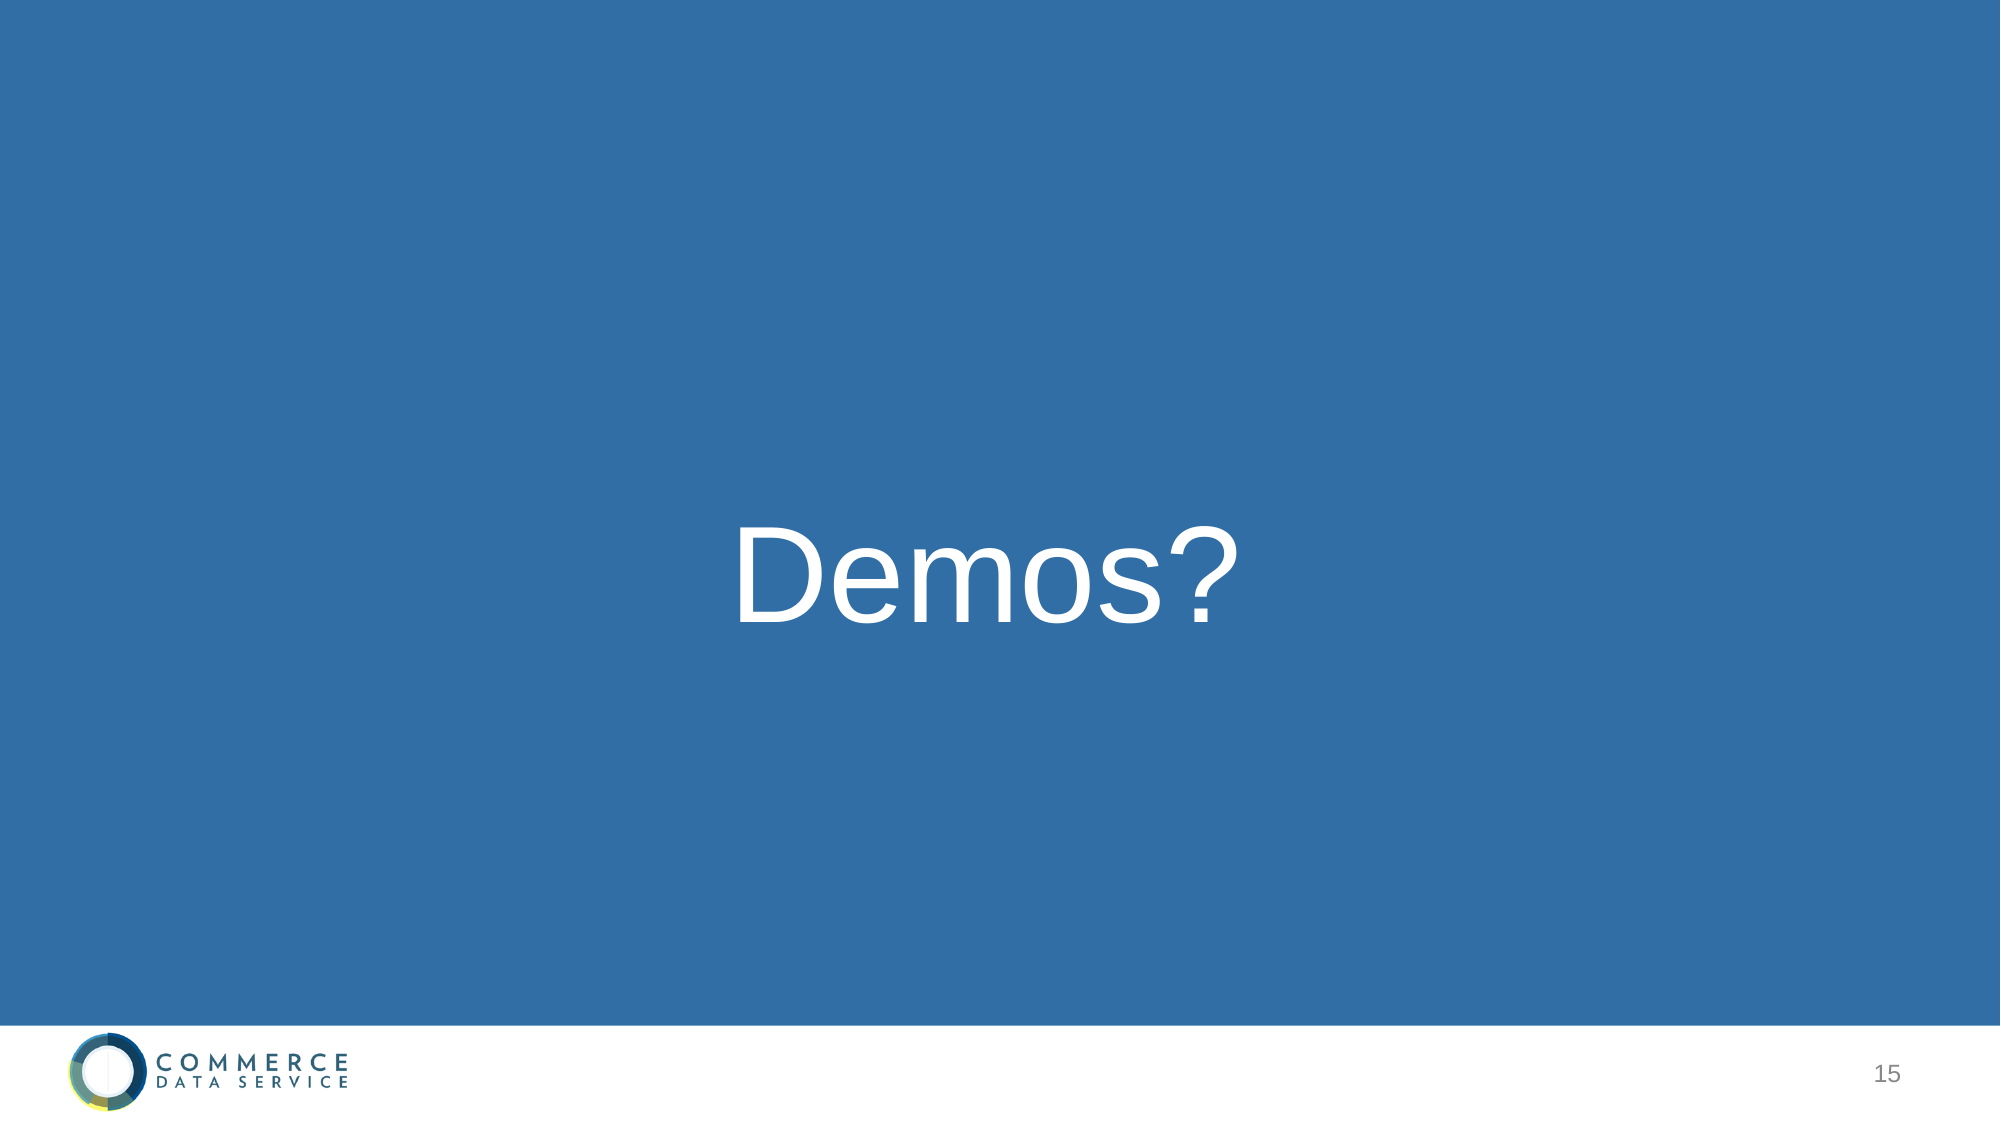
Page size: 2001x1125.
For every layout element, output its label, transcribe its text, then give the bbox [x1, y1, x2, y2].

picture [53, 1031, 363, 1114]
slide_number 15 [1466, 1042, 1917, 1103]
title Demos? [123, 498, 1849, 657]
